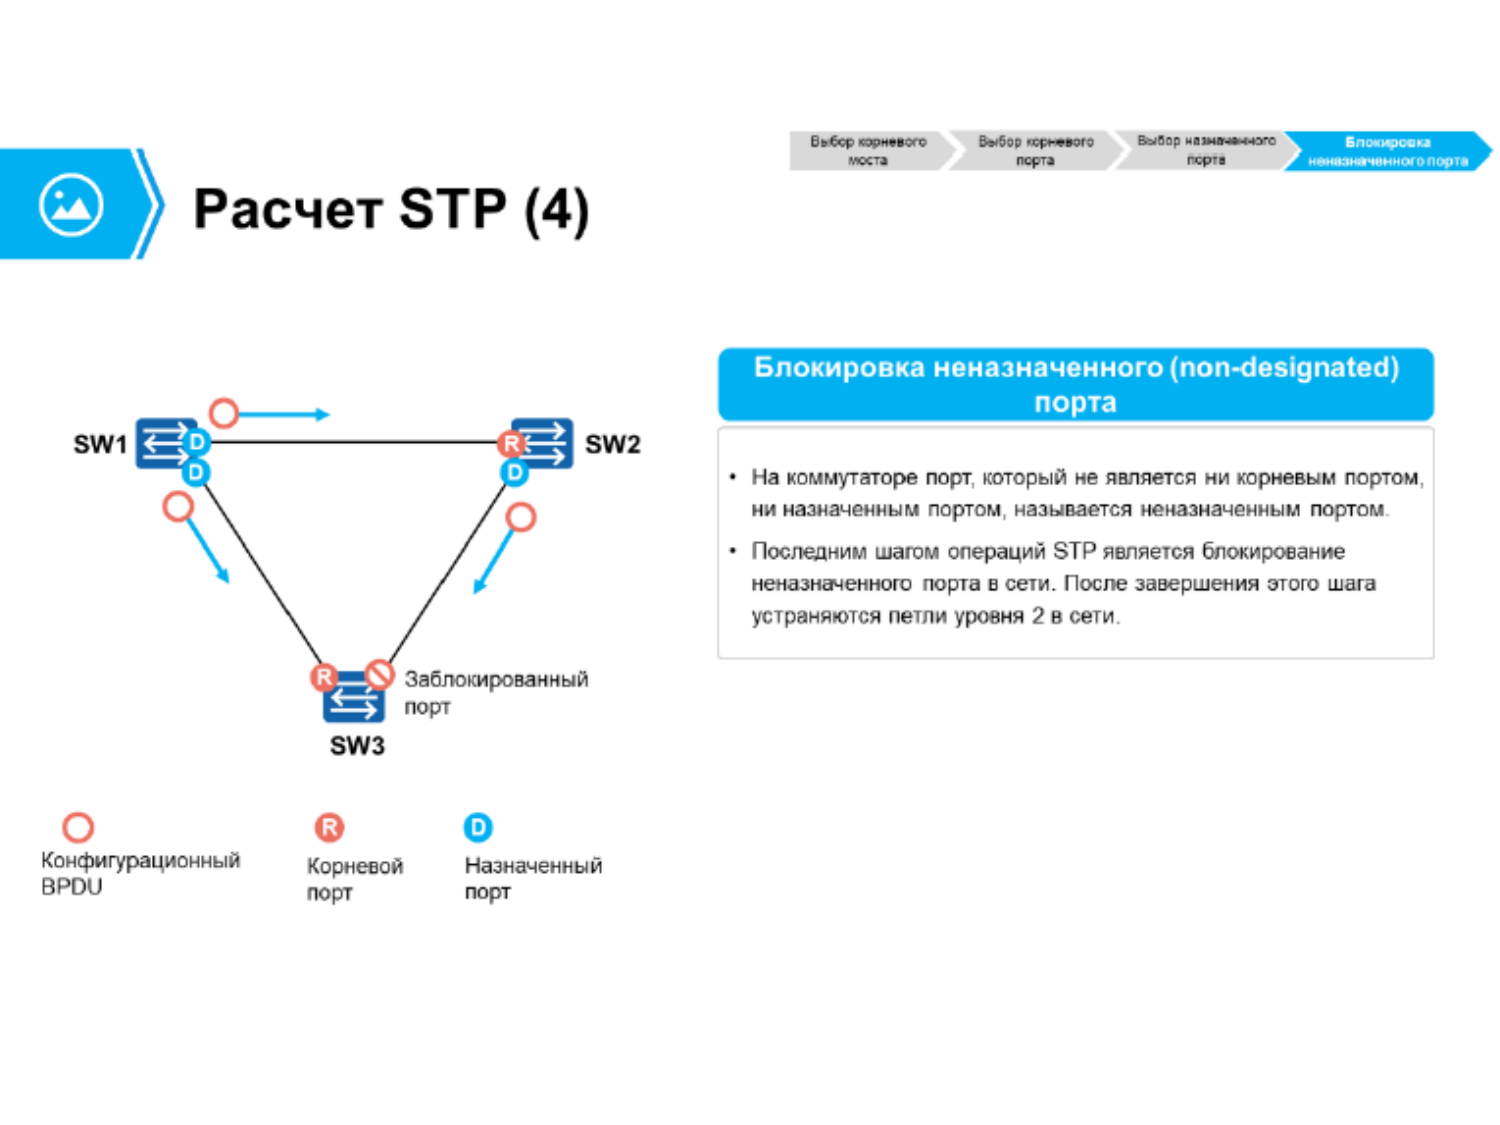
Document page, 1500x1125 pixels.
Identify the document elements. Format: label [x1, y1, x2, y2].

list [0, 120, 1500, 917]
